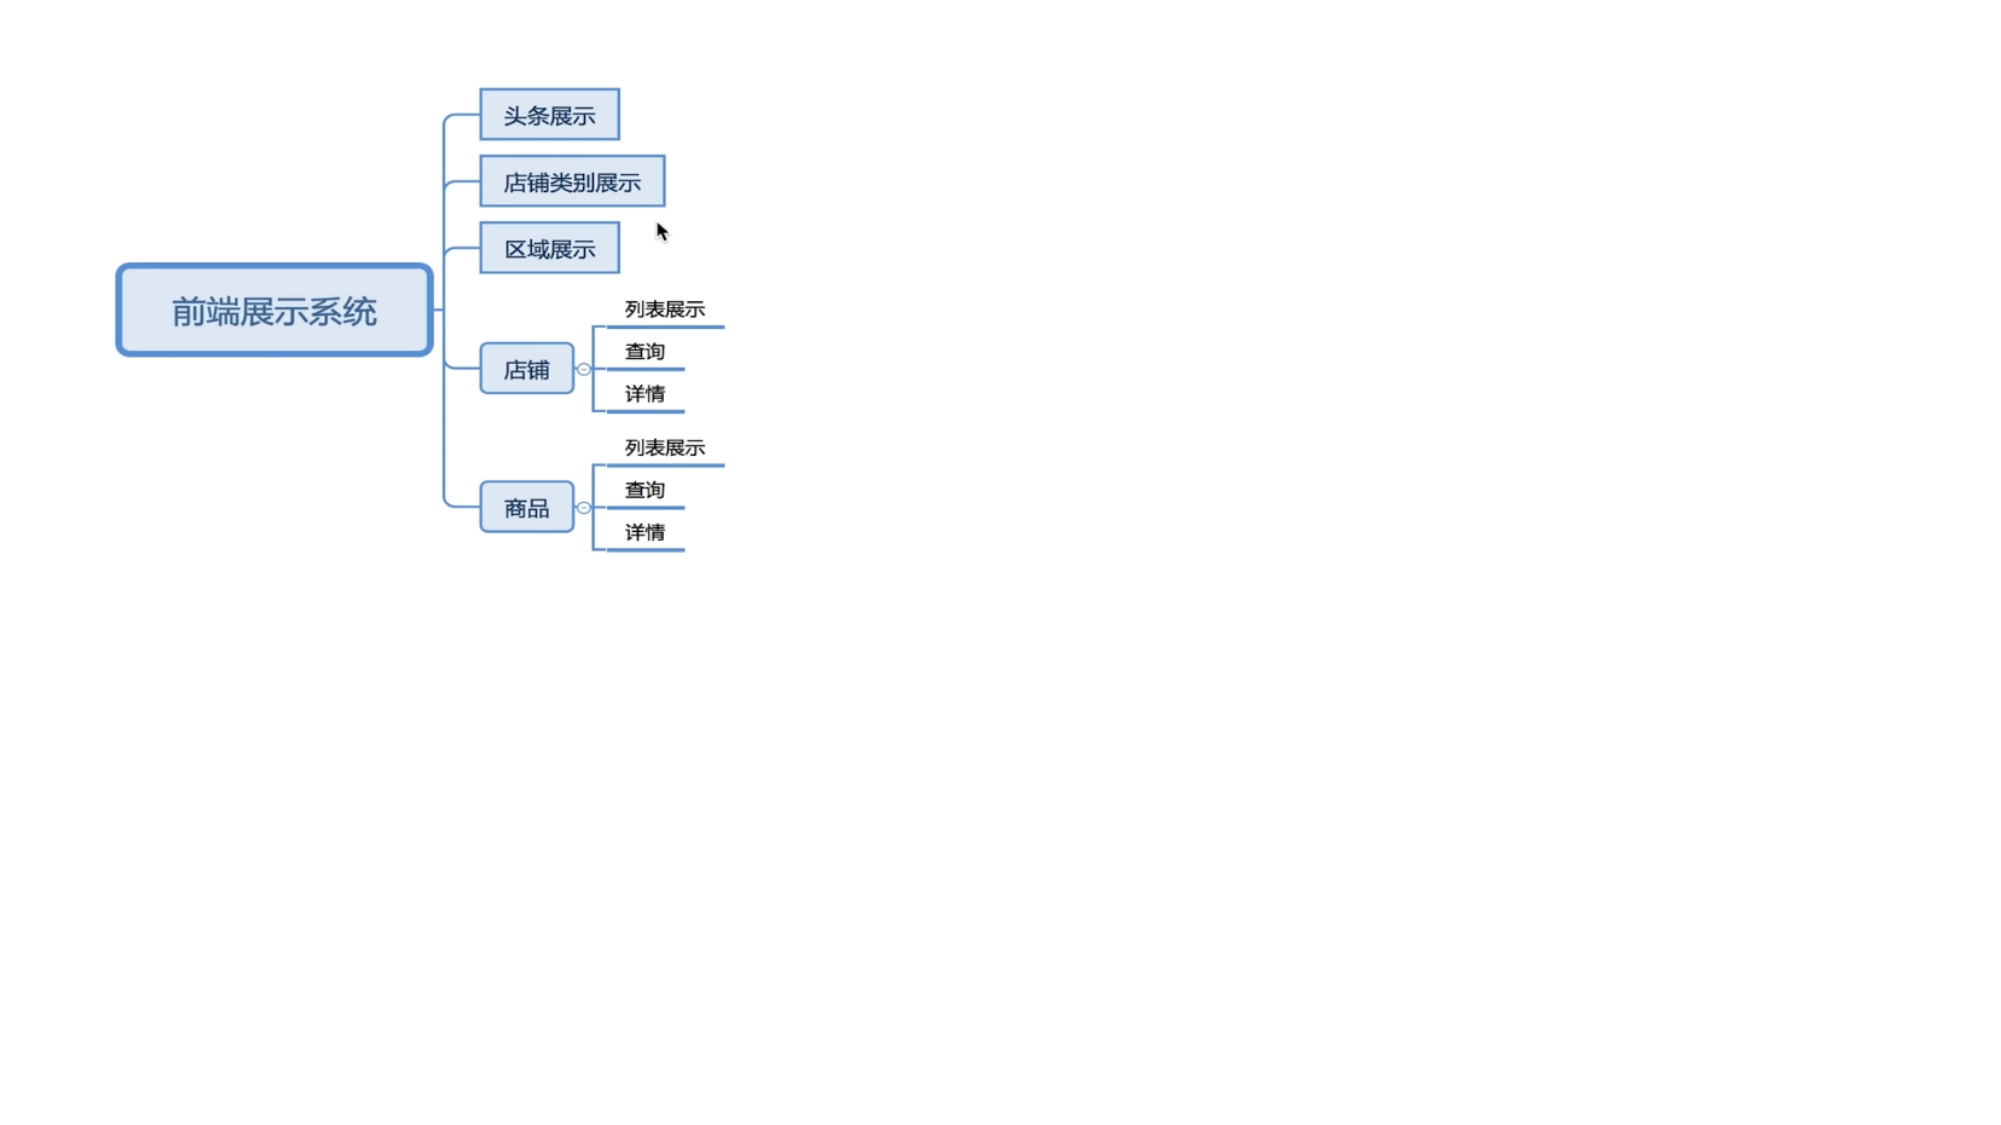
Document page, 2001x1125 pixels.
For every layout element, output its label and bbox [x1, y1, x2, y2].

picture [99, 77, 772, 563]
